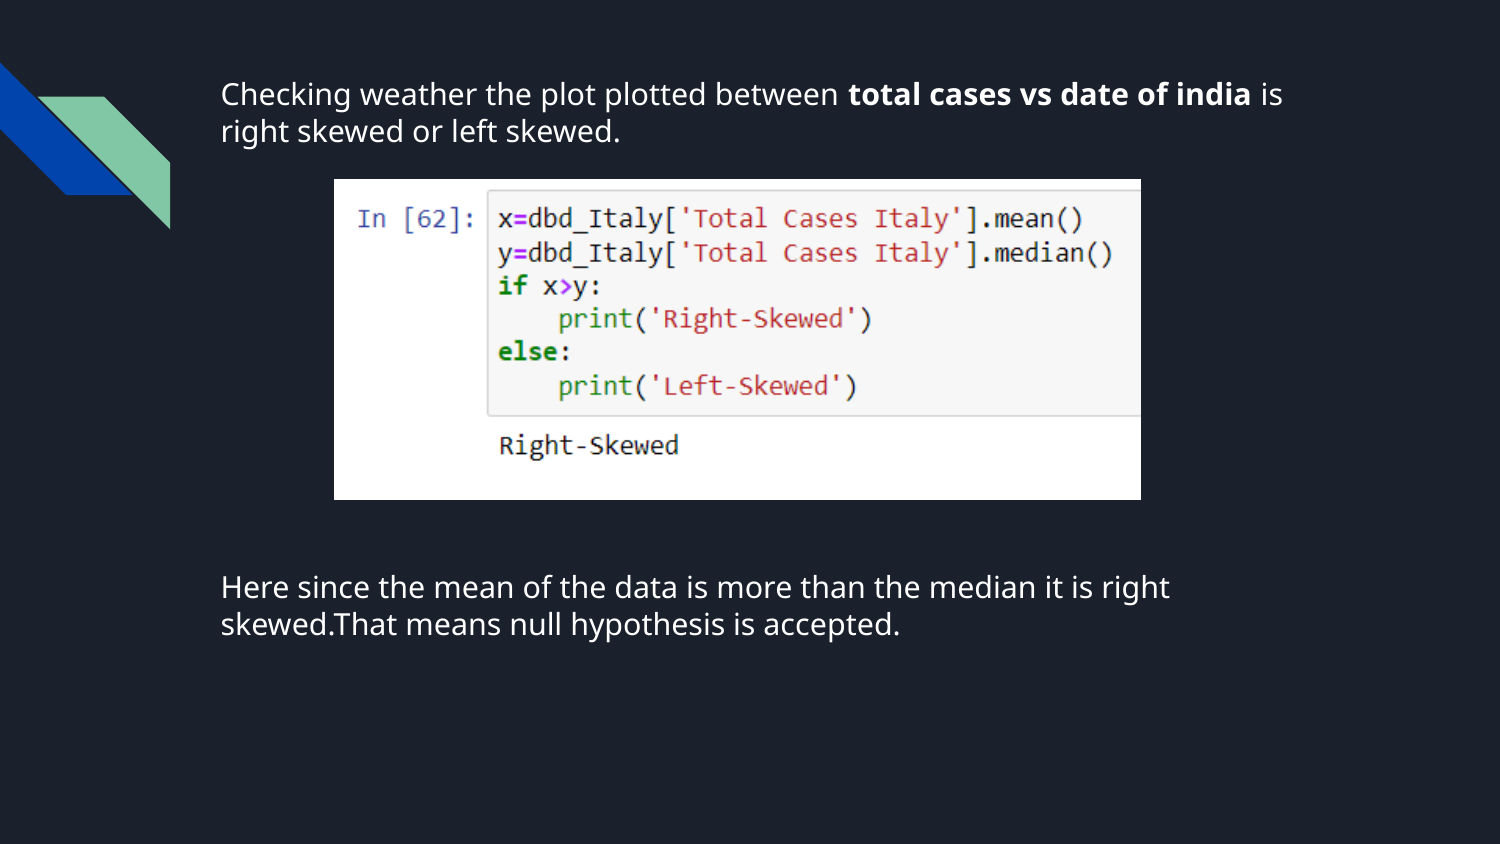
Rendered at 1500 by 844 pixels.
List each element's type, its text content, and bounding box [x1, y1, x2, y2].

picture [334, 179, 1141, 500]
title Checking weather the plot plotted between total cases vs date of india is right skewed or left skewed. Here since the mean of the data is more than the median it is right skewed.That means null hypothesis is accepted. [205, 60, 1361, 784]
